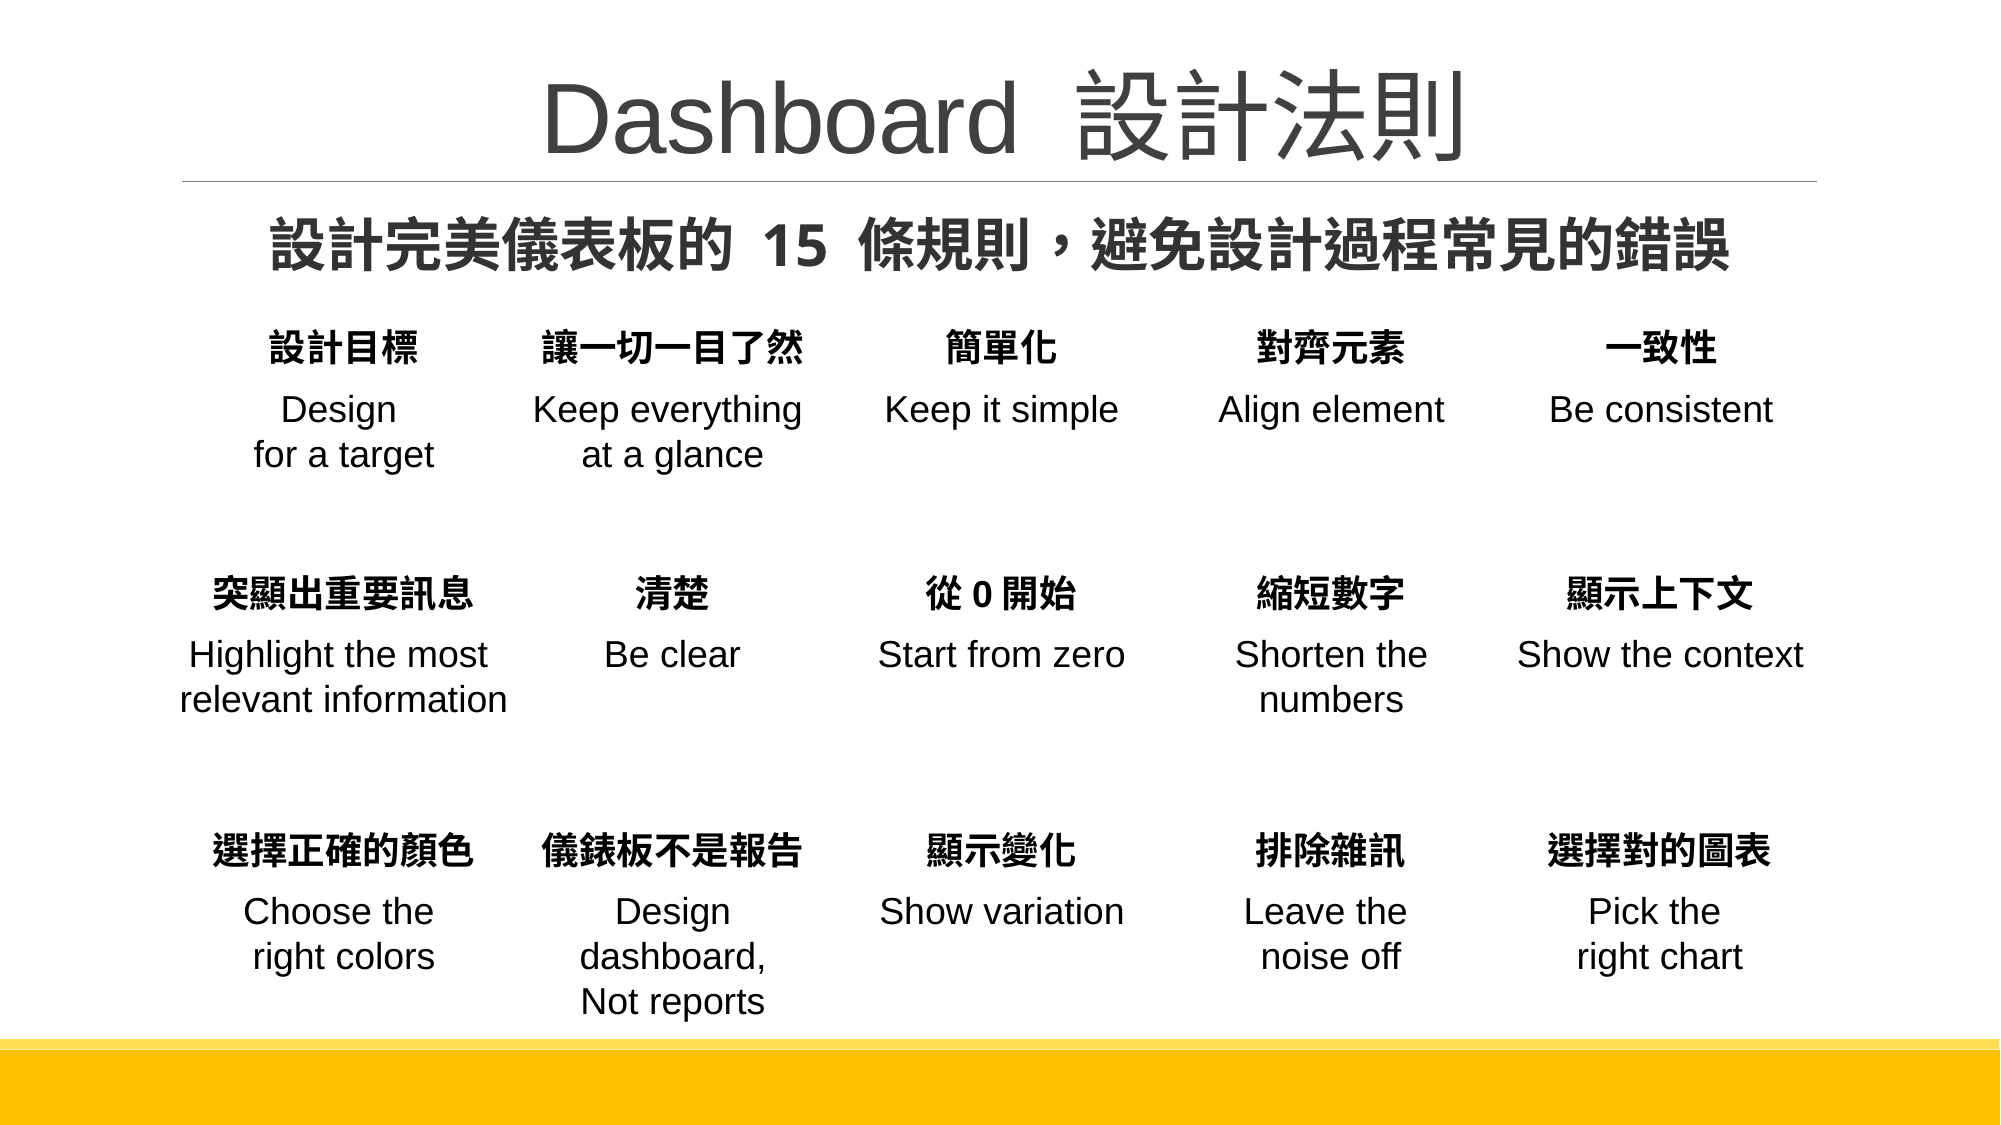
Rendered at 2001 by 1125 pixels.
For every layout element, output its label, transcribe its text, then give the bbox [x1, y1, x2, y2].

text_box Keep it simple [837, 377, 1166, 438]
text_box Design for a target [179, 377, 508, 483]
text_box Show the context [1496, 623, 1825, 683]
text_box 清楚 [508, 562, 836, 623]
text_box 排除雜訊 [1166, 819, 1495, 879]
text_box 對齊元素 [1219, 316, 1444, 377]
text_box 設計目標 [251, 316, 437, 377]
text_box Keep everything at a glance [508, 377, 838, 483]
text_box Be consistent [1496, 377, 1826, 438]
text_box Highlight the most relevant information [162, 623, 526, 728]
text_box 選擇正確的顏色 [179, 819, 508, 879]
text_box Show variation [837, 879, 1166, 940]
text_box 一致性 [1565, 316, 1757, 377]
text_box 儀錶板不是報告 [508, 819, 837, 879]
text_box Pick the right chart [1495, 879, 1825, 985]
text_box Leave the noise off [1166, 879, 1495, 985]
text_box 顯示上下文 [1495, 562, 1825, 623]
text_box 從0開始 [836, 562, 1166, 623]
text_box 縮短數字 [1166, 562, 1495, 623]
text_box 選擇對的圖表 [1495, 819, 1825, 879]
title Dashboard 設計法則 [180, 47, 1830, 182]
text_box 設計完美儀表板的 15 條規則，避免設計過程常見的錯誤 [174, 201, 1825, 356]
text_box Start from zero [836, 623, 1166, 683]
text_box 突顯出重要訊息 [179, 562, 508, 623]
text_box Choose the right colors [179, 879, 504, 985]
text_box 顯示變化 [837, 819, 1166, 879]
text_box Be clear [508, 623, 836, 683]
text_box 簡單化 [837, 316, 1166, 377]
text_box 讓一切一目了然 [508, 316, 837, 377]
text_box Design dashboard, Not reports [504, 879, 842, 1030]
text_box Align element [1166, 377, 1496, 438]
text_box Shorten the numbers [1166, 623, 1497, 728]
